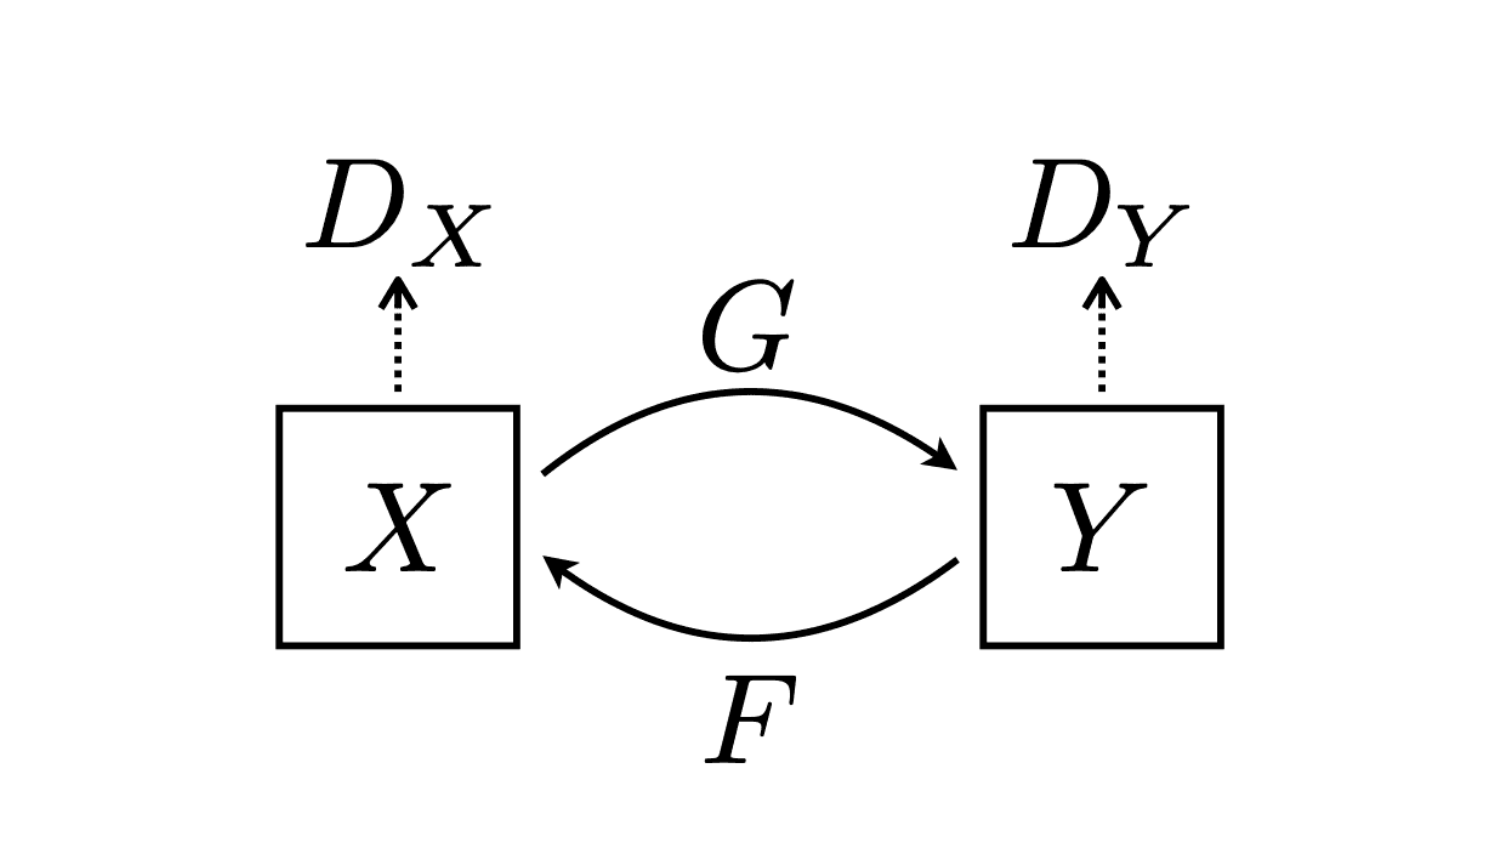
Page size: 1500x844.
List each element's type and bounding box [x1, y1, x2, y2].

picture [239, 24, 1261, 819]
